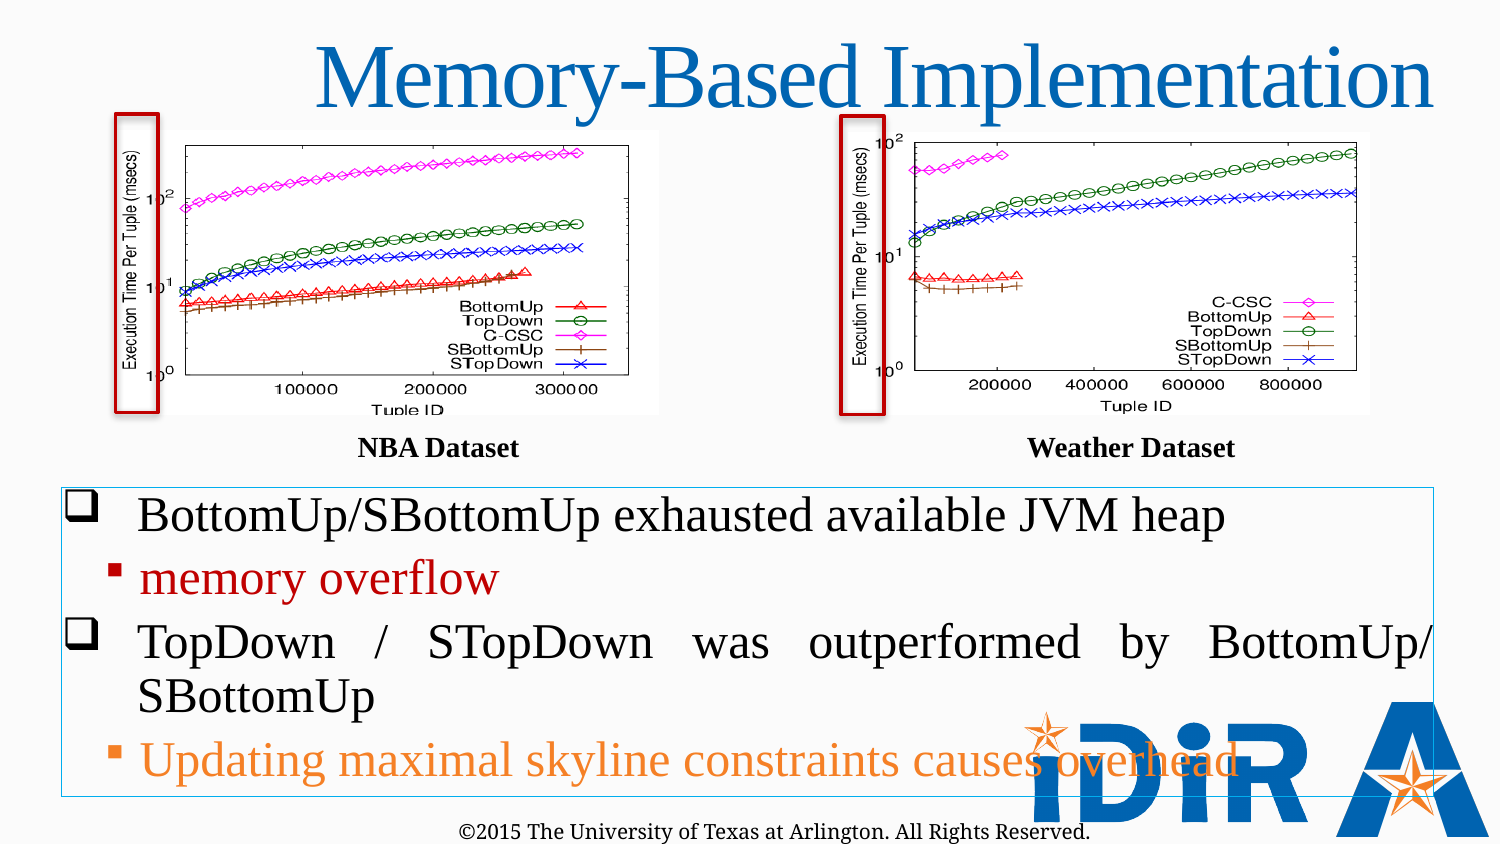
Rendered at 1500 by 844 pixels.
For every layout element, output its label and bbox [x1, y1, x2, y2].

text_box [115, 113, 159, 130]
list [61, 487, 1434, 797]
picture [1022, 798, 1314, 830]
title [63, 28, 1436, 129]
text_box [339, 420, 538, 471]
text_box [840, 115, 884, 415]
picture [848, 131, 1370, 415]
text_box [458, 818, 1091, 844]
picture [115, 130, 659, 415]
text_box [1004, 420, 1258, 471]
picture [1336, 702, 1489, 837]
